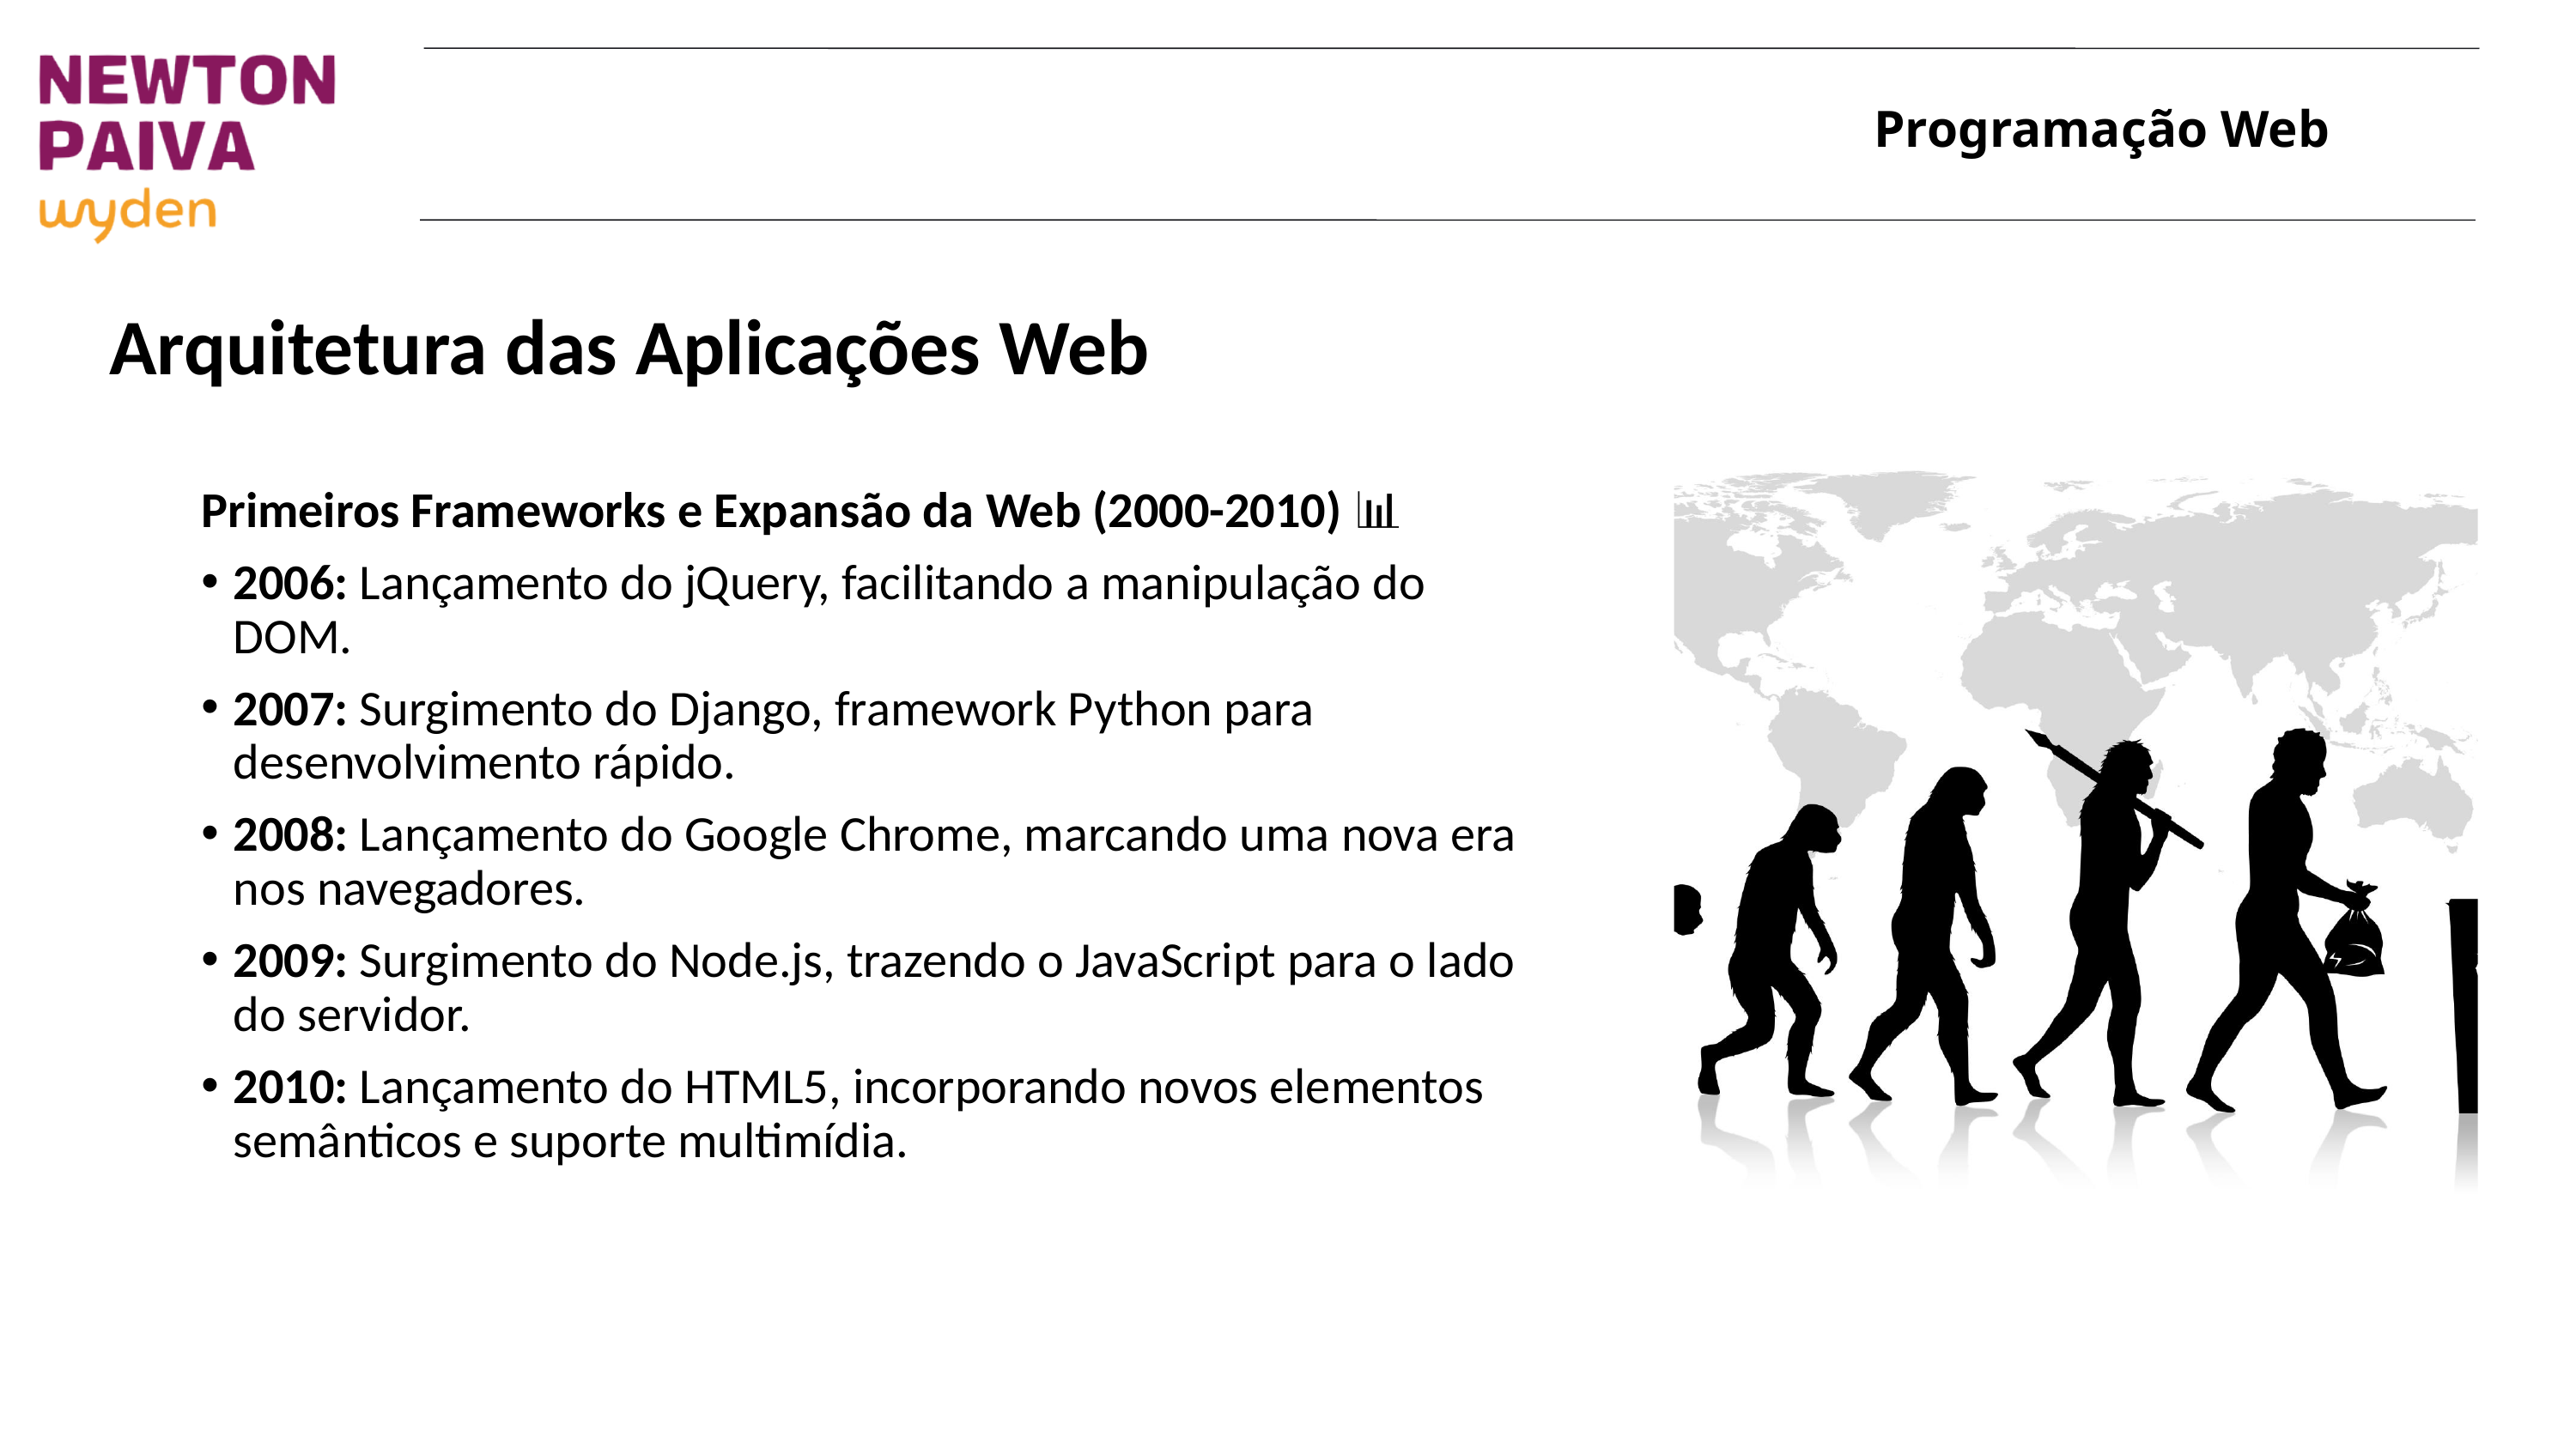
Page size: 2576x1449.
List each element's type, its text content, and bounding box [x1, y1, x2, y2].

picture [0, 0, 368, 276]
title Arquitetura das Aplicações Web [96, 300, 1192, 414]
picture [1674, 372, 2479, 1197]
list Primeiros Frameworks e Expansão da Web (2000-2010) 📊 2006: Lançamento do jQuery, facilitando a manipulação do DOM. 2007: Surgimento do Django, framework Python para desenvolvimento rápido. 2008: Lançamento do Google Chrome, marcando uma nova era nos navegadores. 2009: Surgimento do Node.js, trazendo o JavaScript para o lado do servidor. 2010: Lançamento do HTML5, incorporando novos elementos semânticos e suporte multimídia. [188, 477, 1567, 1149]
